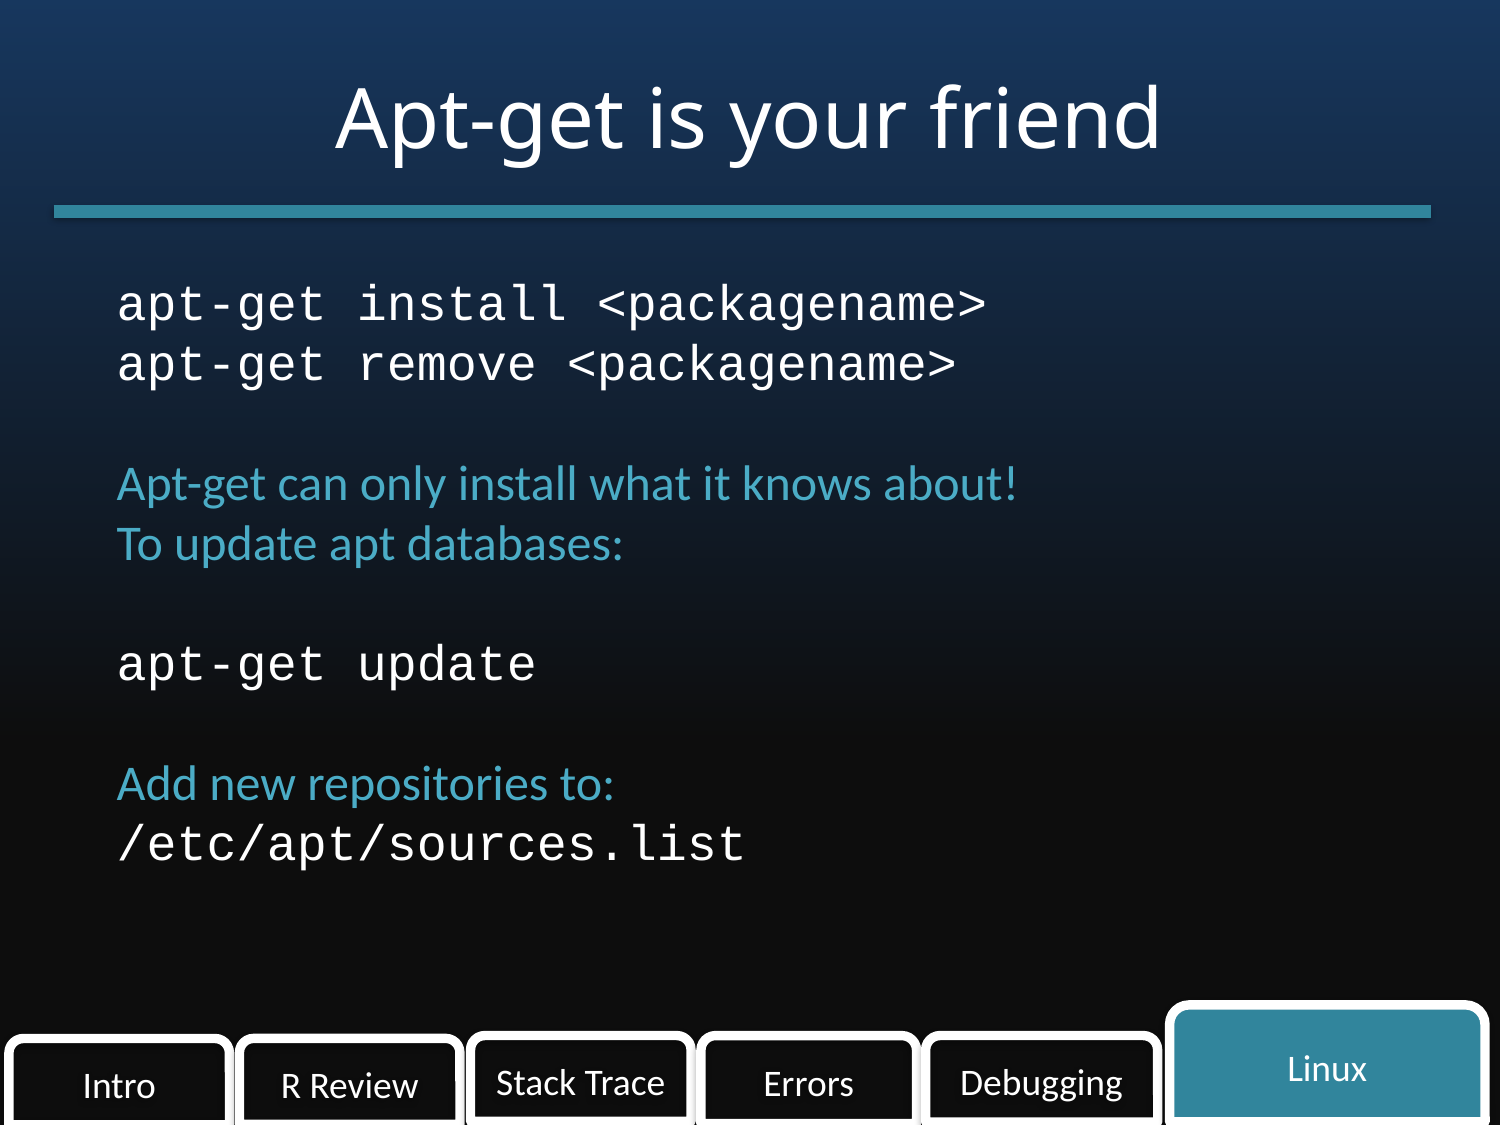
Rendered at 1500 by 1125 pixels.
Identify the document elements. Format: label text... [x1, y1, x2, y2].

text_box R Review [238, 1037, 461, 1125]
text_box Intro [8, 1037, 231, 1125]
text_box Errors [700, 1034, 918, 1125]
text_box Linux [1168, 1004, 1486, 1123]
text_box apt-get install <packagename> apt-get remove <packagename> Apt-get can only install what it knows about! To update apt databases: apt-get update Add new repositories to: /etc/apt/sources.list [101, 263, 1400, 969]
text_box Debugging [924, 1034, 1159, 1123]
text_box Stack Trace [469, 1034, 692, 1123]
title Apt-get is your friend [0, 21, 1500, 210]
